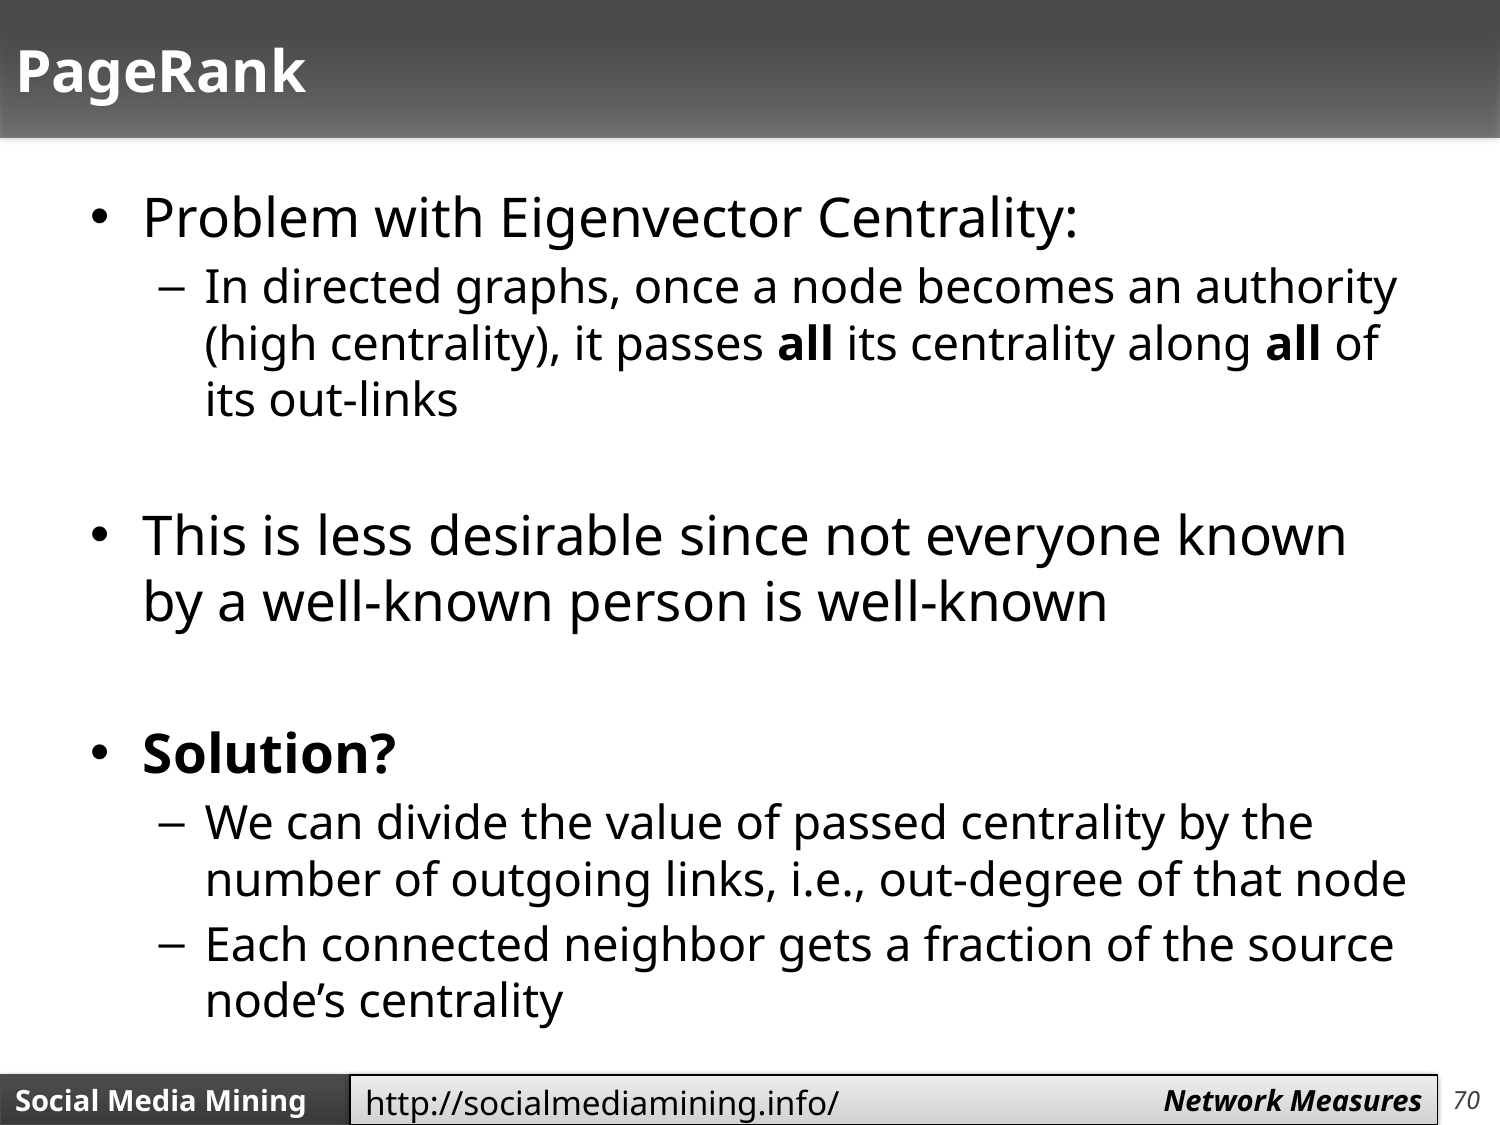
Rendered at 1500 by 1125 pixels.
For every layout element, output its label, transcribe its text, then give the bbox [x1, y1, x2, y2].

list Problem with Eigenvector Centrality: In directed graphs, once a node becomes an authority (high centrality), it passes all its centrality along all of its out-links This is less desirable since not everyone known by a well-known person is well-known Solution? We can divide the value of passed centrality by the number of outgoing links, i.e., out-degree of that node Each connected neighbor gets a fraction of the source node’s centrality [75, 174, 1425, 1048]
title PageRank [0, 0, 1500, 138]
